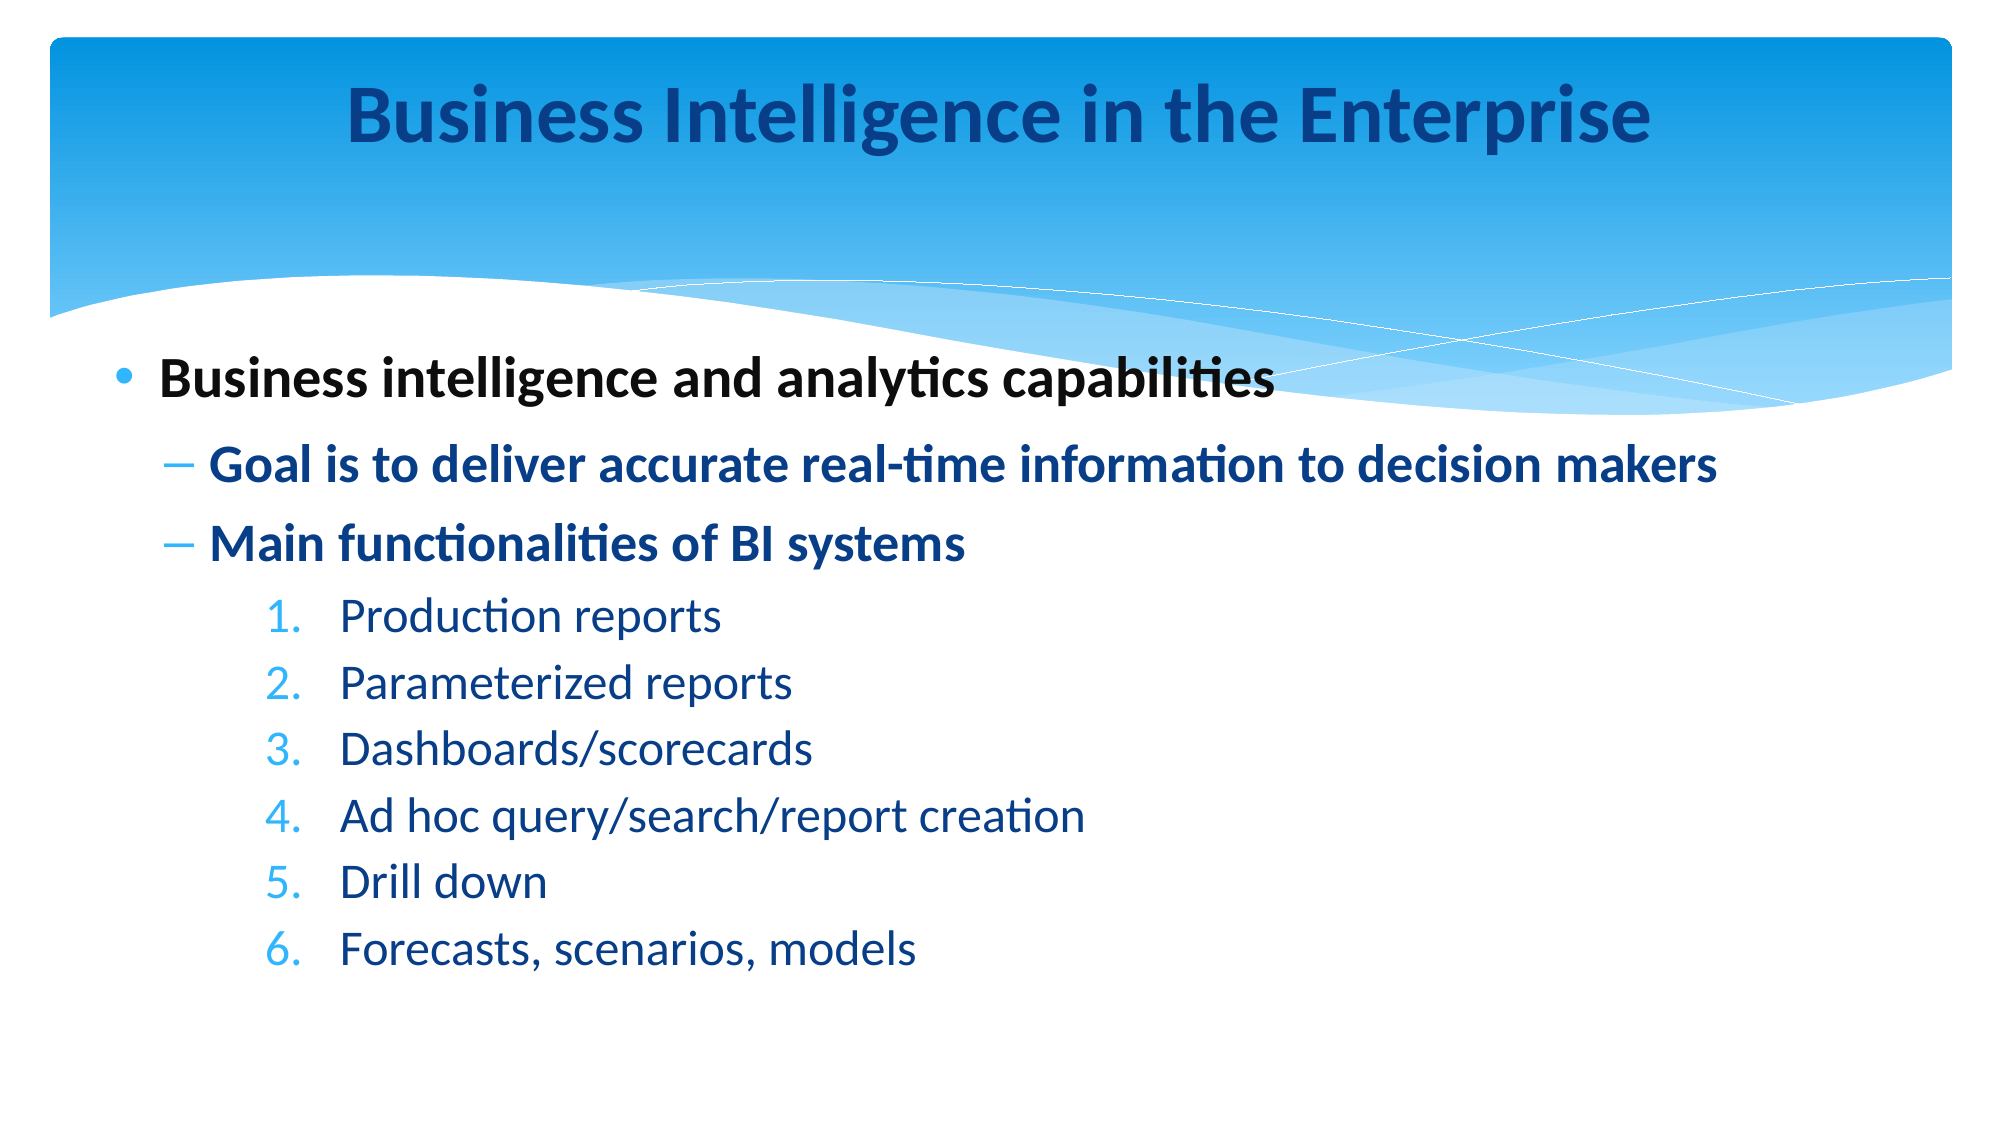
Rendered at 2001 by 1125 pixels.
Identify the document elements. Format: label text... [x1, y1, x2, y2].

list Business Intelligence in the Enterprise [0, 51, 2000, 225]
list Business intelligence and analytics capabilities Goal is to deliver accurate real-time information to decision makers Main functionalities of BI systems Production reports Parameterized reports Dashboards/scorecards Ad hoc query/search/report creation Drill down Forecasts, scenarios, models [99, 339, 1900, 1078]
